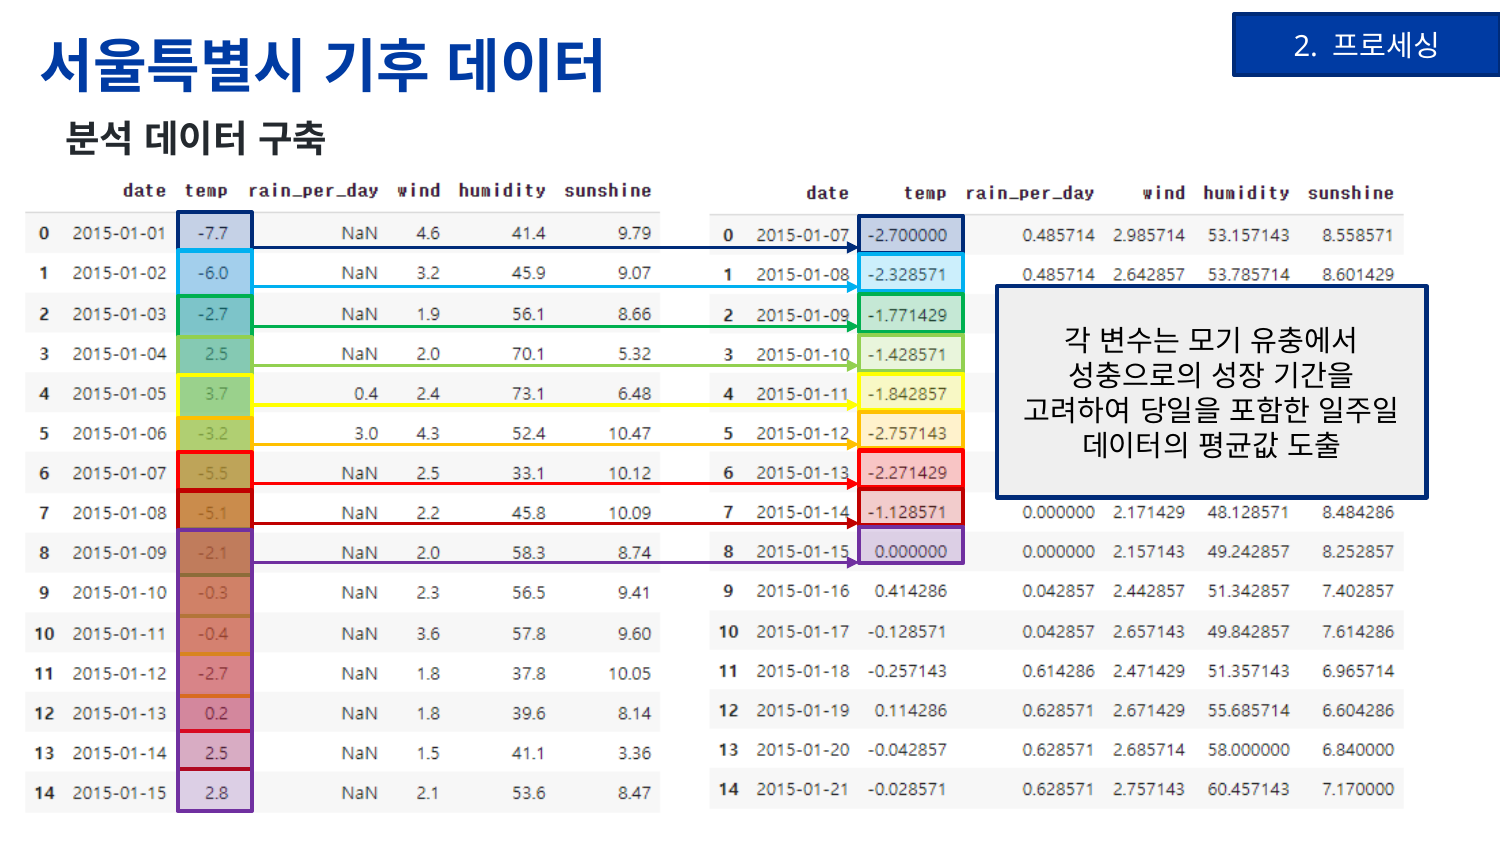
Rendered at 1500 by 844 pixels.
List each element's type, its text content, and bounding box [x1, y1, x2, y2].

picture [703, 168, 1427, 817]
picture [862, 257, 960, 288]
text_box 분석 데이터 구축 [50, 108, 1364, 168]
picture [254, 248, 678, 284]
title 서울특별시 기후 데이터 [24, 14, 1291, 109]
text_box 2. 프로세싱 [1232, 12, 1500, 77]
picture [24, 168, 678, 817]
